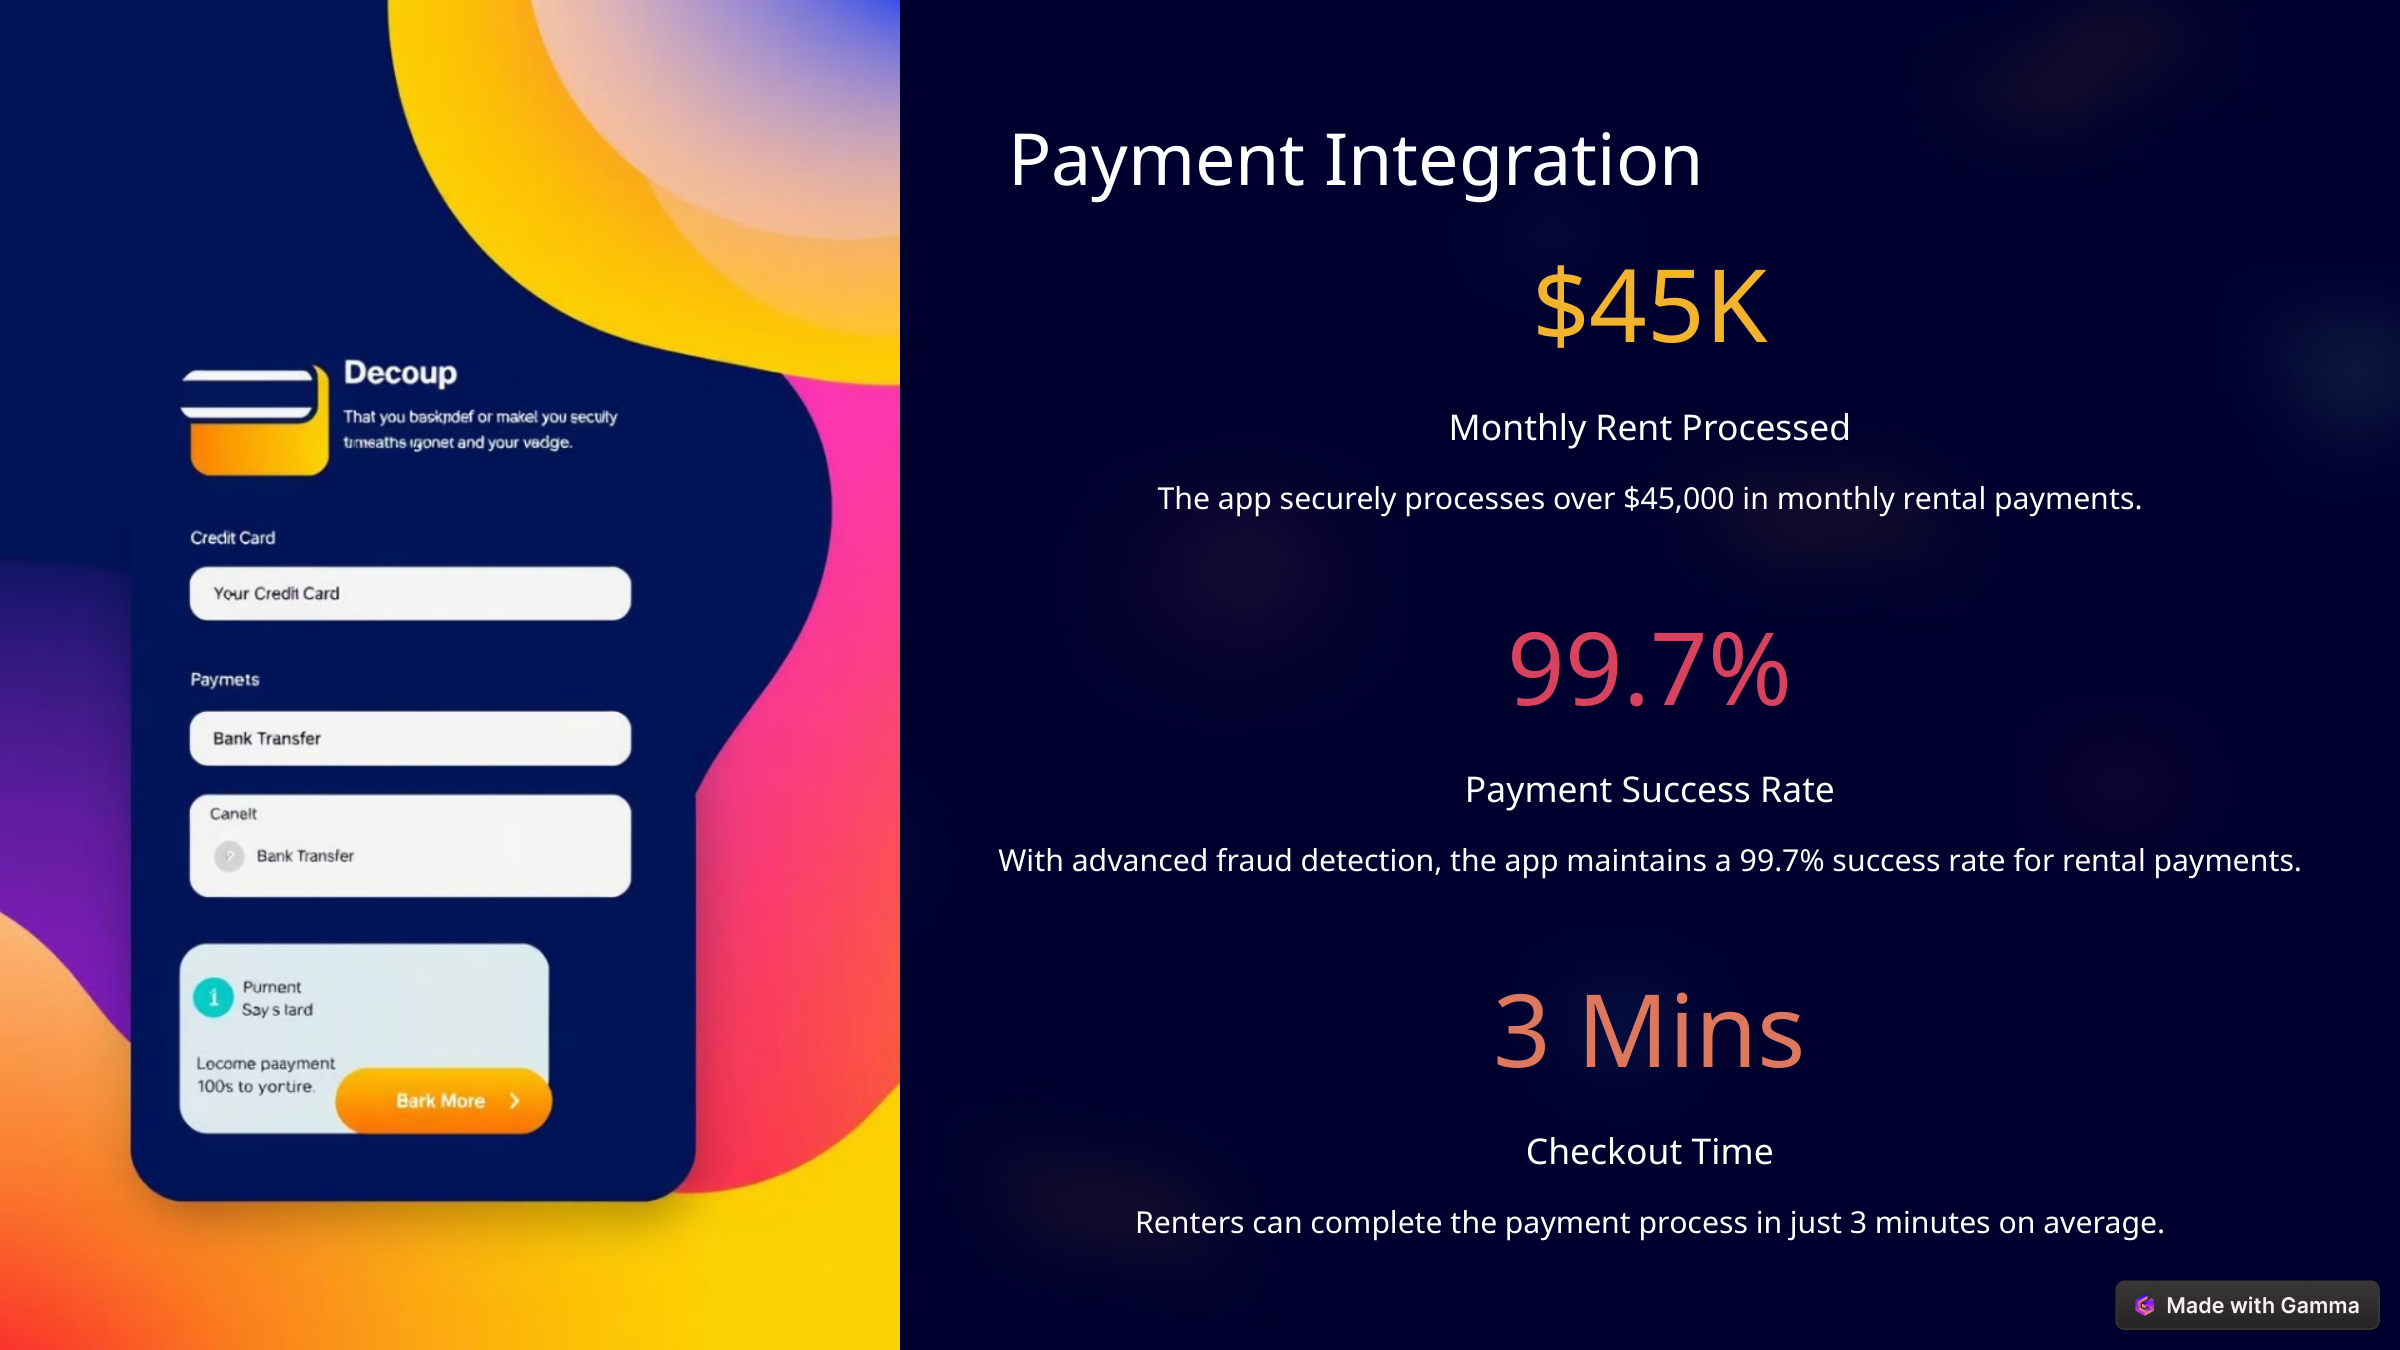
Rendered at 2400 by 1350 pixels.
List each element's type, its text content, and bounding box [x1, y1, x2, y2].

picture [0, 0, 900, 1350]
text_box Payment Integration [1008, 109, 1736, 201]
text_box The app securely processes over $45,000 in monthly rental payments. [1008, 466, 2292, 517]
text_box Checkout Time [1468, 1127, 1832, 1173]
text_box Monthly Rent Processed [1448, 402, 1852, 449]
picture [2106, 1271, 2389, 1339]
text_box 99.7% [1008, 624, 2292, 727]
text_box 3 Mins [1008, 986, 2292, 1089]
text_box With advanced fraud detection, the app maintains a 99.7% success rate for rental payments. [1008, 828, 2292, 879]
text_box Renters can complete the payment process in just 3 minutes on average. [1008, 1191, 2292, 1241]
text_box $45K [1008, 262, 2292, 365]
text_box Payment Success Rate [1463, 764, 1837, 811]
